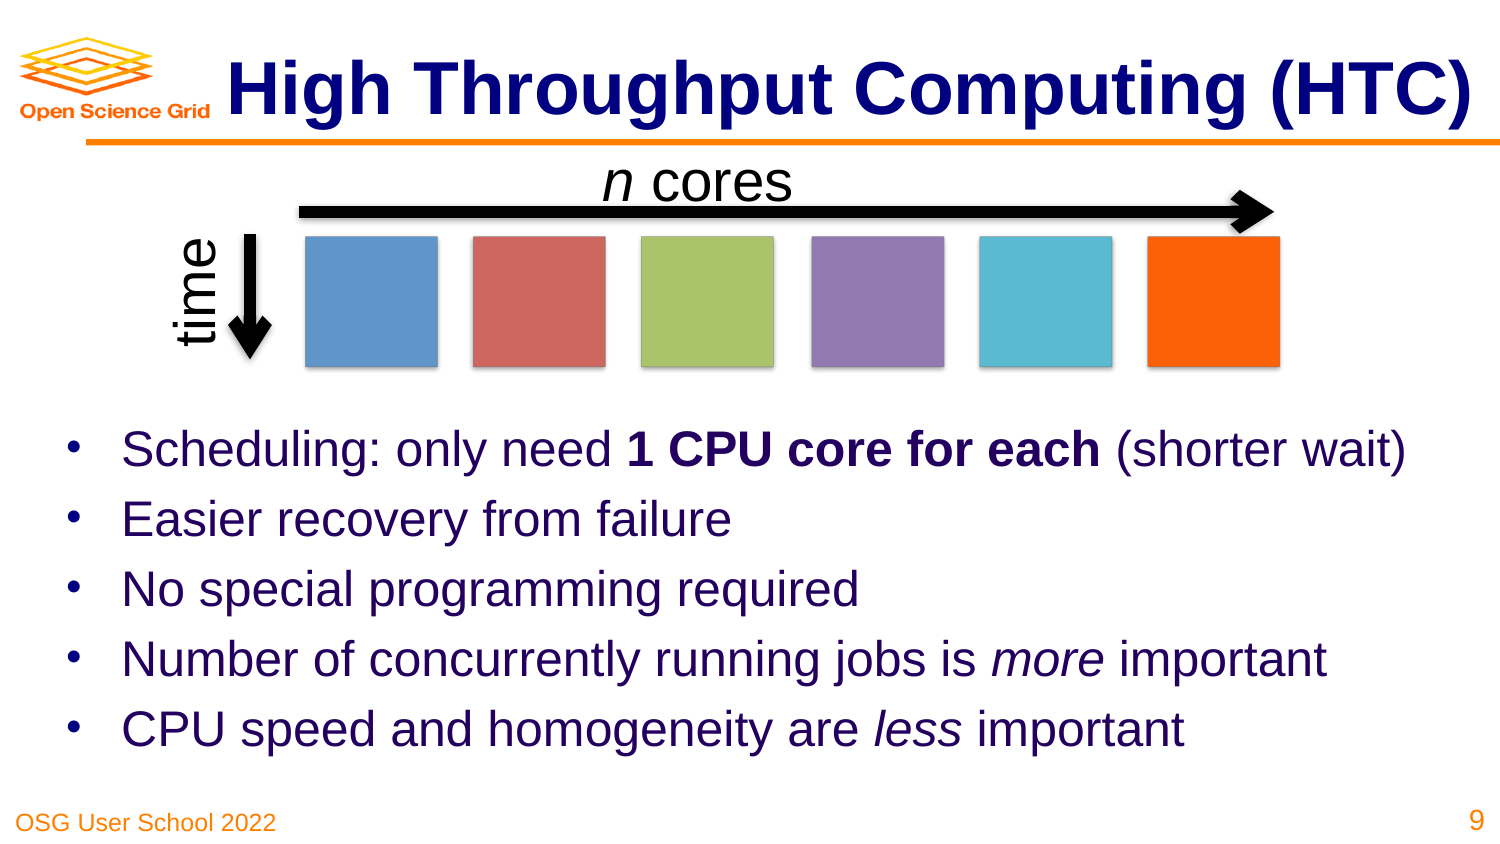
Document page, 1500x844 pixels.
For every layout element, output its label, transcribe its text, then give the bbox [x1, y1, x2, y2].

text_box n cores [587, 136, 1125, 210]
slide_number 9 [1430, 787, 1500, 844]
picture [299, 234, 1285, 374]
list Scheduling: only need 1 CPU core for each (shorter wait) Easier recovery from failure No special programming required Number of concurrently running jobs is more important CPU speed and homogeneity are less important [50, 409, 1463, 741]
picture [0, 20, 201, 134]
text_box time [150, 211, 235, 363]
title High Throughput Computing (HTC) [201, 14, 1500, 155]
